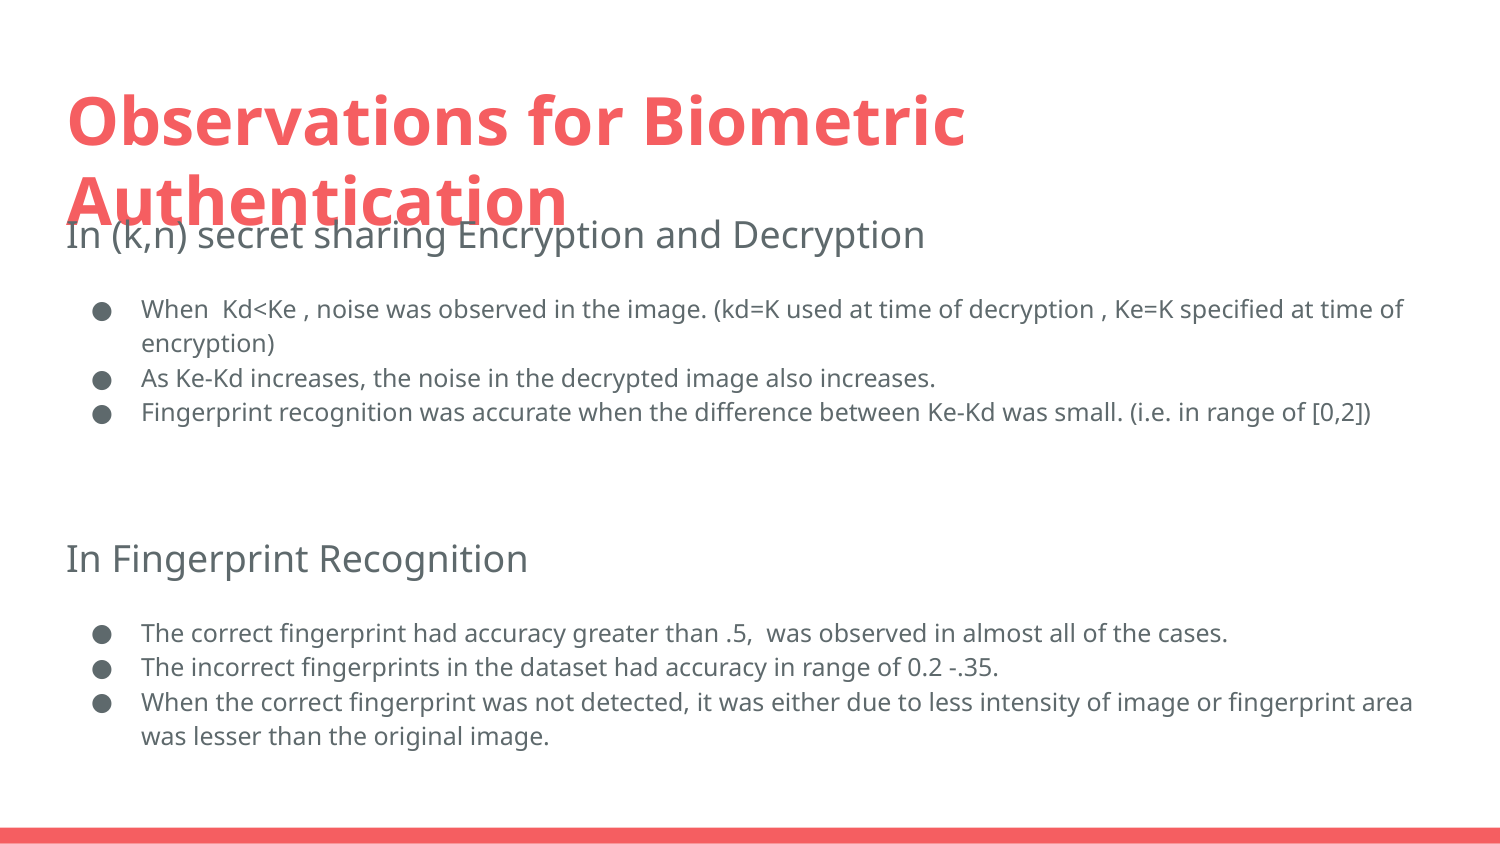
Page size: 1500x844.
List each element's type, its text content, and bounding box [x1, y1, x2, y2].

list In (k,n) secret sharing Encryption and Decryption When Kd<Ke , noise was observed in the image. (kd=K used at time of decryption , Ke=K specified at time of encryption) As Ke-Kd increases, the noise in the decrypted image also increases. Fingerprint recognition was accurate when the difference between Ke-Kd was small. (i.e. in range of [0,2]) In Fingerprint Recognition The correct fingerprint had accuracy greater than .5, was observed in almost all of the cases. The incorrect fingerprints in the dataset had accuracy in range of 0.2 -.35. When the correct fingerprint was not detected, it was either due to less intensity of image or fingerprint area was lesser than the original image. [51, 189, 1472, 750]
title Observations for Biometric Authentication [51, 64, 1449, 167]
